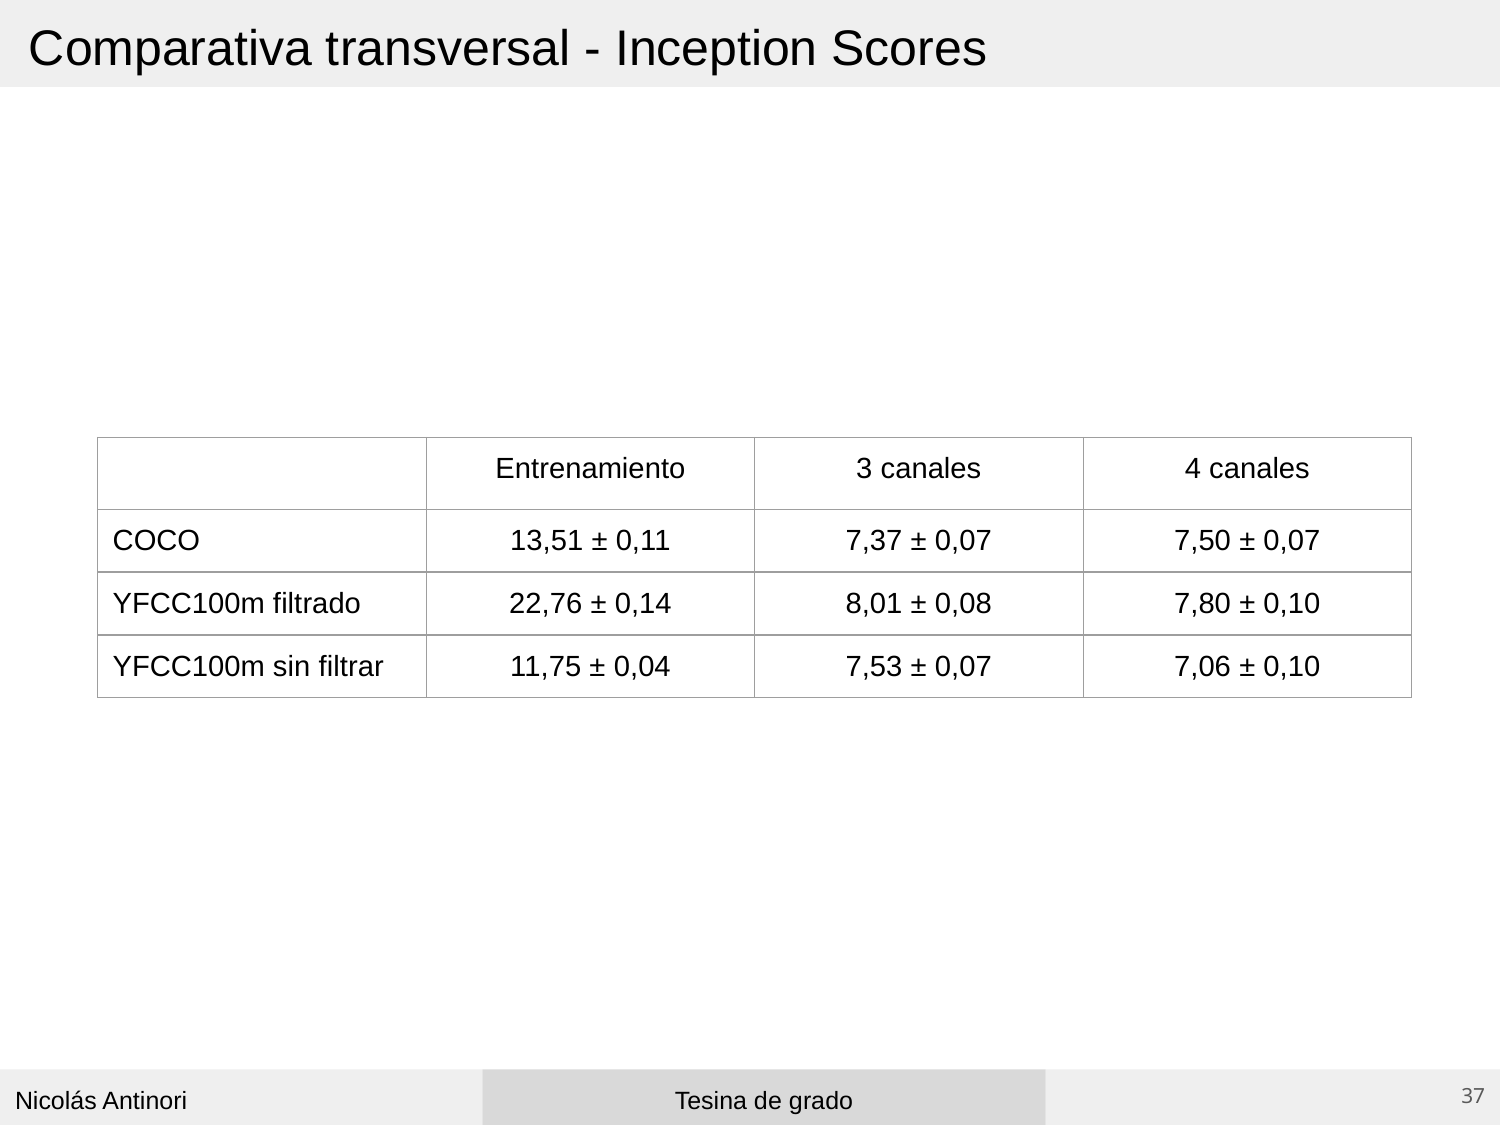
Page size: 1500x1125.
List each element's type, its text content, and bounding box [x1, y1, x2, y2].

table_cell 7,53 ± 0,07 [755, 636, 1083, 697]
table_header 4 canales [1084, 438, 1411, 509]
table_cell 11,75 ± 0,04 [427, 636, 754, 697]
text_box Comparativa transversal - Inception Scores [0, 0, 1500, 87]
table_header [98, 438, 426, 509]
table_cell 7,50 ± 0,07 [1084, 510, 1411, 571]
table_header 3 canales [755, 438, 1083, 509]
table_cell 8,01 ± 0,08 [755, 573, 1083, 634]
table_cell 7,80 ± 0,10 [1084, 573, 1411, 634]
table_cell 22,76 ± 0,14 [427, 573, 754, 634]
table_cell YFCC100m filtrado [98, 573, 426, 634]
slide_number ‹#› [1046, 1069, 1500, 1125]
table_cell COCO [98, 510, 426, 571]
table_cell 13,51 ± 0,11 [427, 510, 754, 571]
table_header Entrenamiento [427, 438, 754, 509]
table_cell 7,37 ± 0,07 [755, 510, 1083, 571]
text_box Tesina de grado [482, 1069, 1046, 1125]
table_cell YFCC100m sin filtrar [98, 636, 426, 697]
text_box Nicolás Antinori [0, 1069, 482, 1125]
table_cell 7,06 ± 0,10 [1084, 636, 1411, 697]
